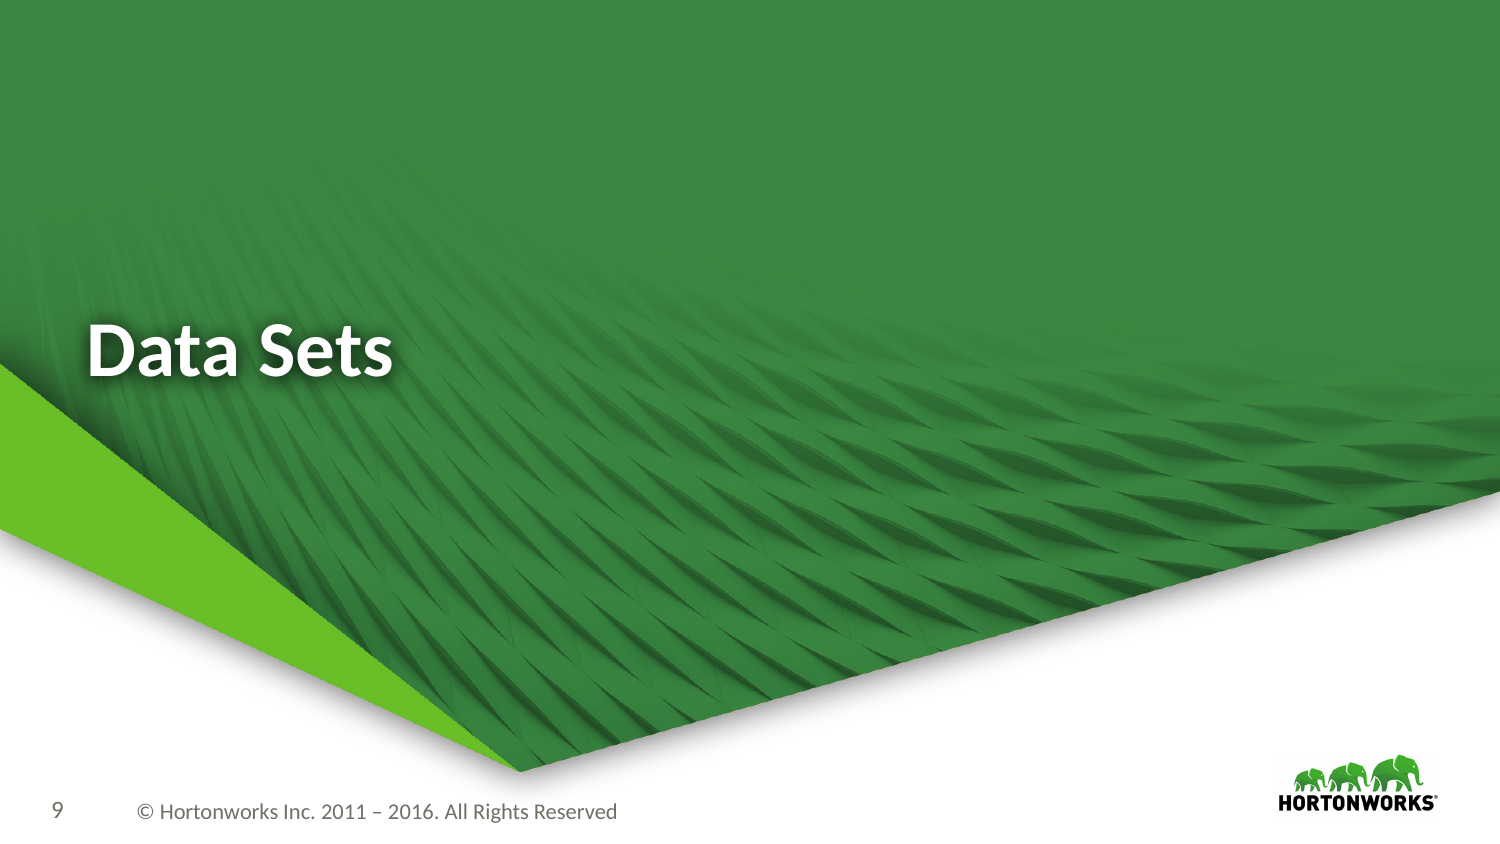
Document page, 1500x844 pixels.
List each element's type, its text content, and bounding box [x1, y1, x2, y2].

picture [0, 0, 1500, 844]
title Data Sets [86, 309, 1440, 393]
